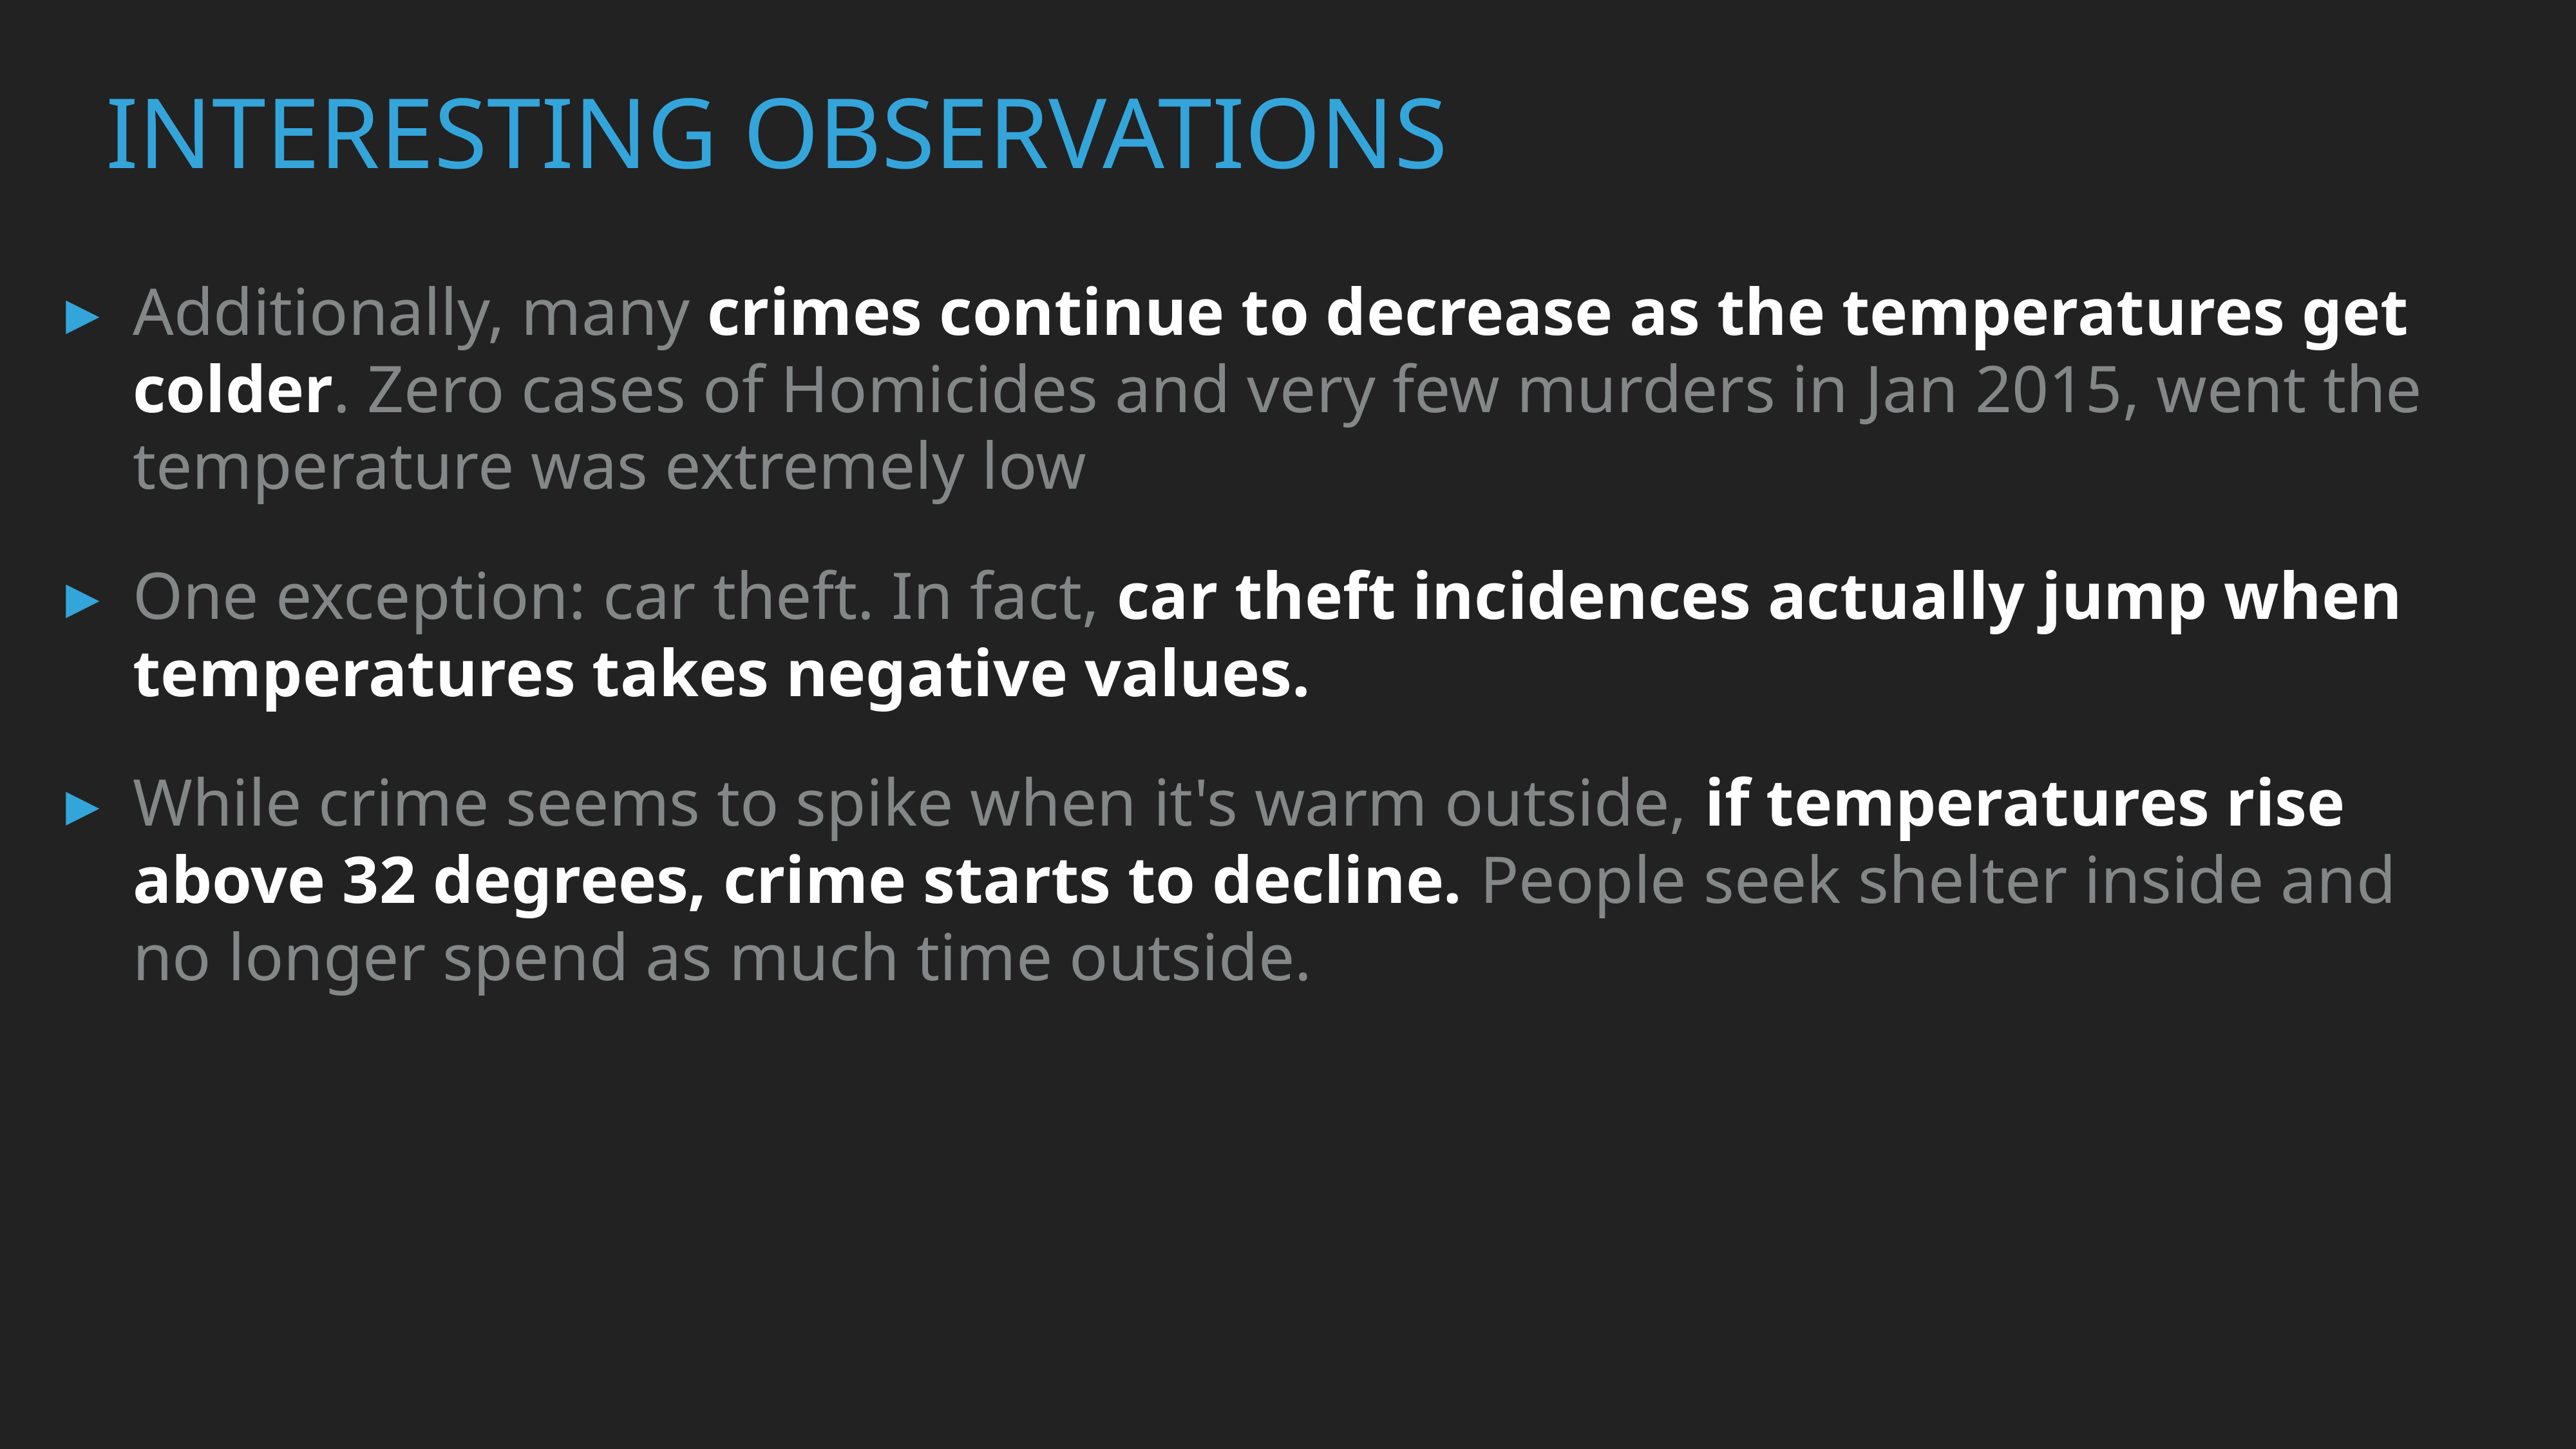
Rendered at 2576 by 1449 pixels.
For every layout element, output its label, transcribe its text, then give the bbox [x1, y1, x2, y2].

list Additionally, many crimes continue to decrease as the temperatures get colder. Zero cases of Homicides and very few murders in Jan 2015, went the temperature was extremely low One exception: car theft. In fact, car theft incidences actually jump when temperatures takes negative values. While crime seems to spike when it's warm outside, if temperatures rise above 32 degrees, crime starts to decline. People seek shelter inside and no longer spend as much time outside. [60, 135, 2476, 1314]
title Interesting observations [60, 88, 2476, 135]
